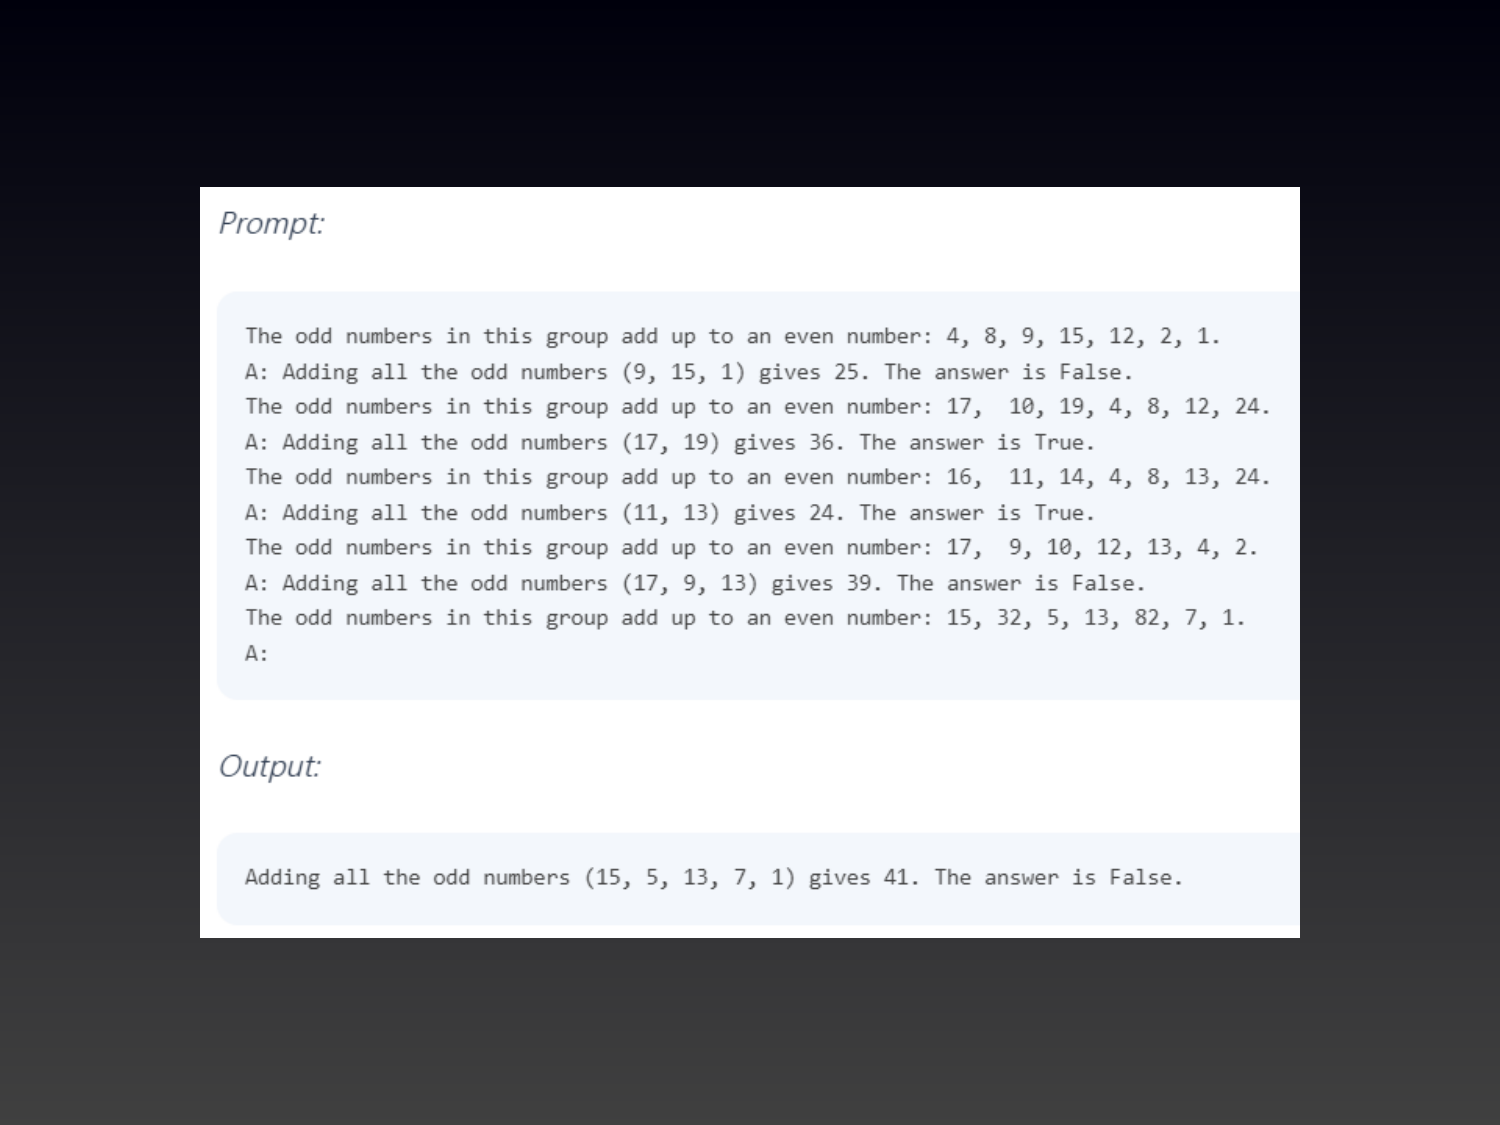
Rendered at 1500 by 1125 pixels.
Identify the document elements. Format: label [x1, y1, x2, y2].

picture [199, 187, 1301, 938]
